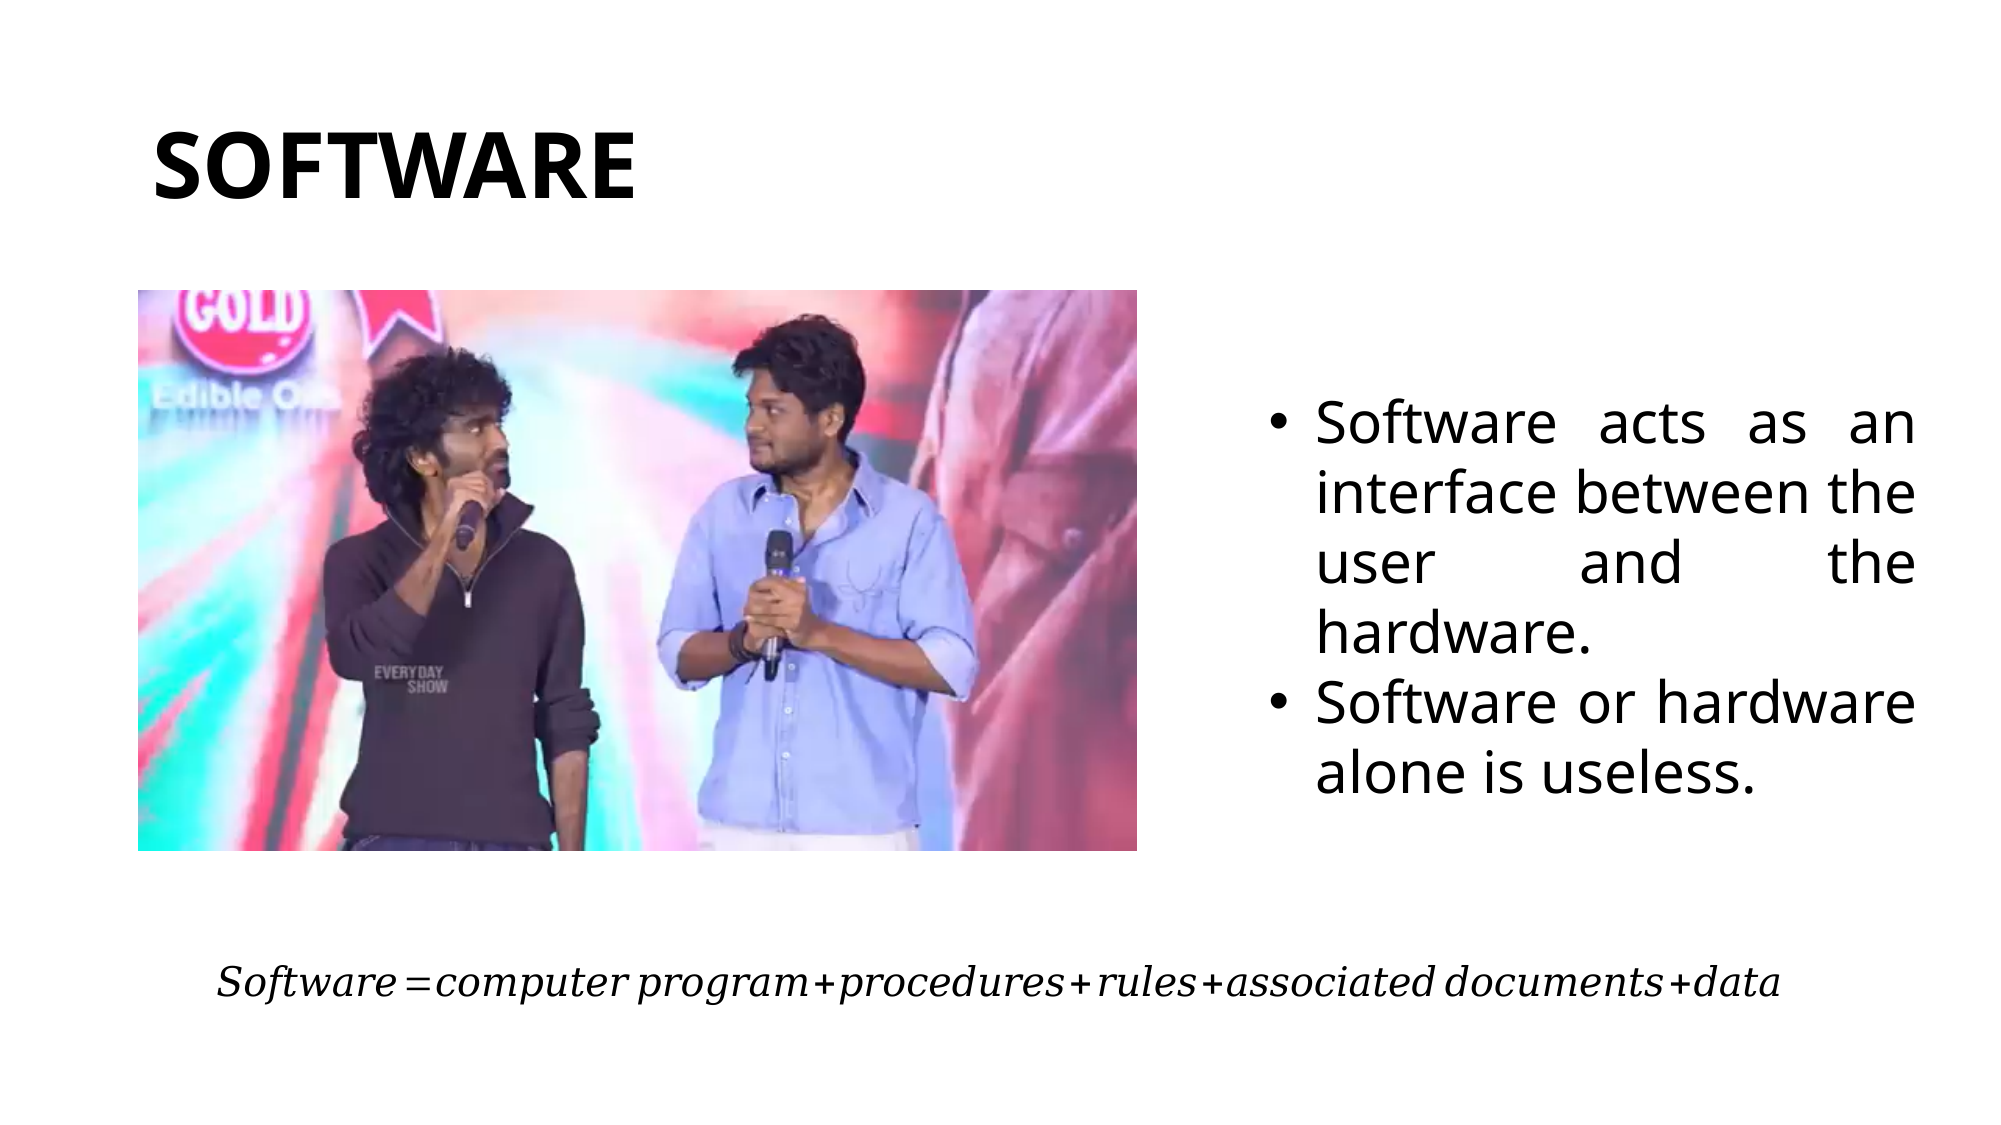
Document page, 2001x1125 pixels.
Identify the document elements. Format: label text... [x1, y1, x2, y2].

text_box [137, 852, 914, 1115]
title SOFTWARE [137, 59, 1863, 278]
text_box Software acts as an interface between the user and the hardware. Software or hardware alone is useless. [1253, 378, 1932, 813]
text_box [137, 289, 1138, 852]
